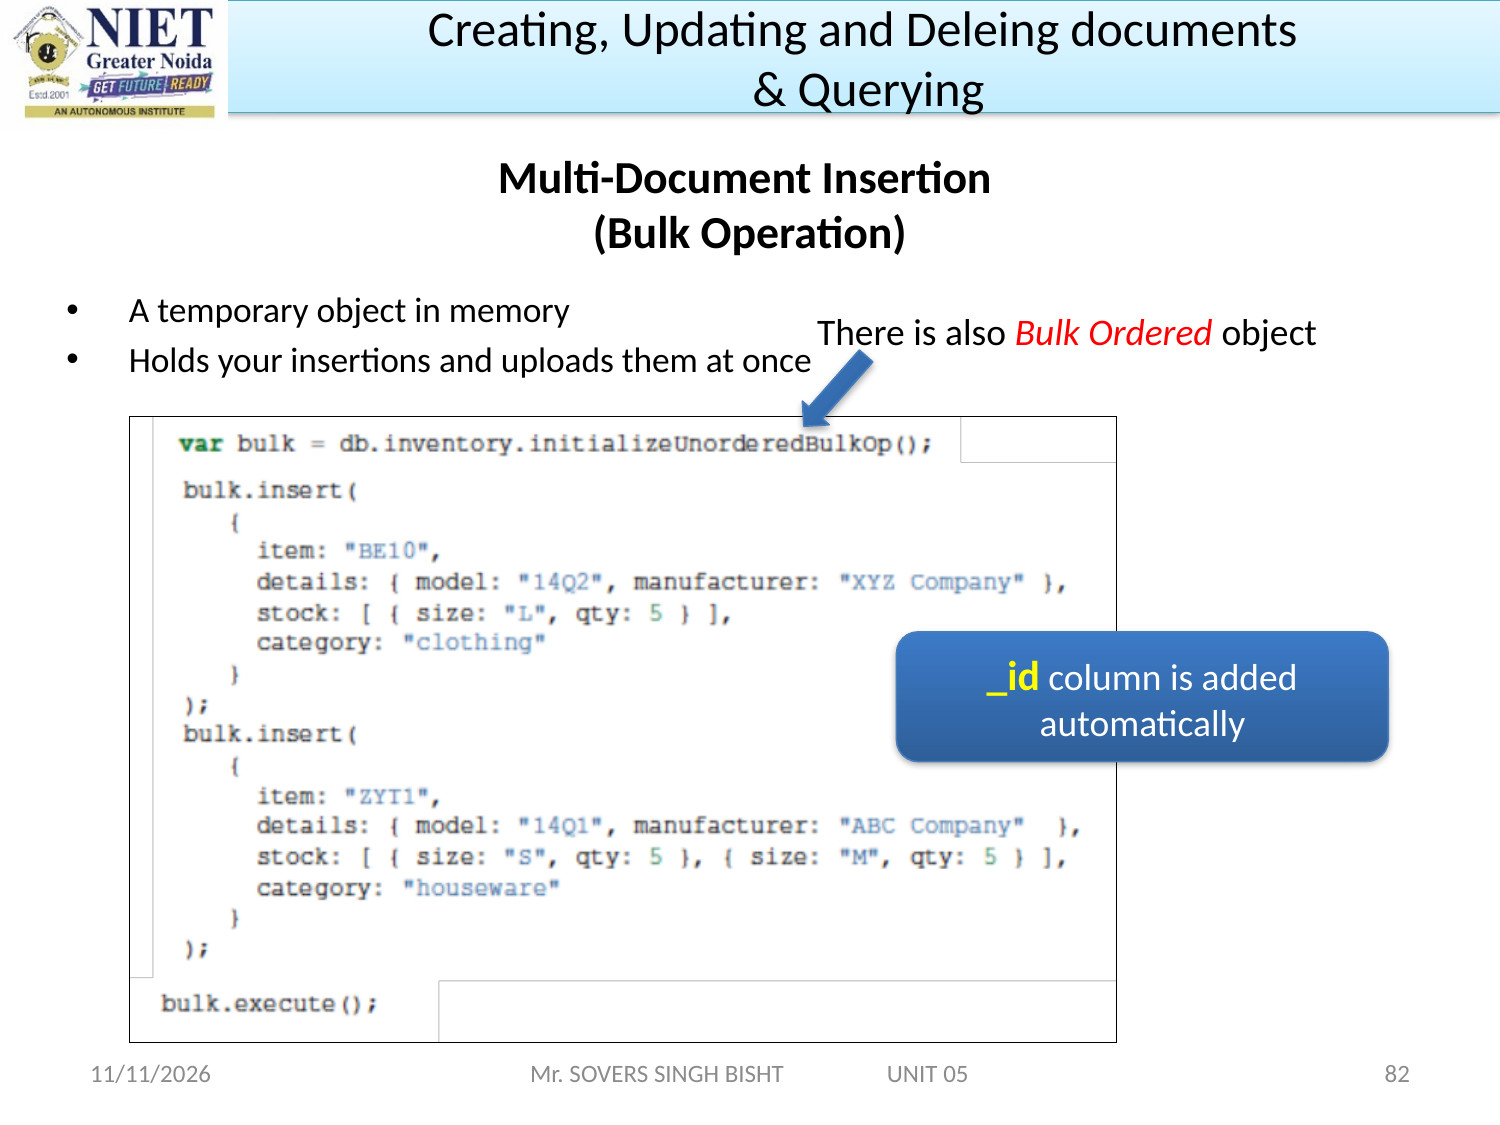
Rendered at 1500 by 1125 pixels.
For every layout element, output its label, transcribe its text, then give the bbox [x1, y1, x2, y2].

list A temporary object in memory Holds your insertions and uploads them at once [51, 280, 836, 400]
picture [0, 0, 238, 130]
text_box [797, 300, 1338, 439]
picture [129, 416, 1117, 1043]
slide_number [75, 1042, 425, 1103]
text_box _id column is added automatically [1122, 631, 1390, 763]
text_box Creating, Updating and Deleing documents & Querying [231, 0, 1500, 113]
title Multi-Document Insertion (Bulk Operation) [75, 142, 1425, 263]
footer Mr. SOVERS SINGH BISHT UNIT 05 [512, 1051, 988, 1103]
slide_number 82 [1074, 1042, 1425, 1103]
